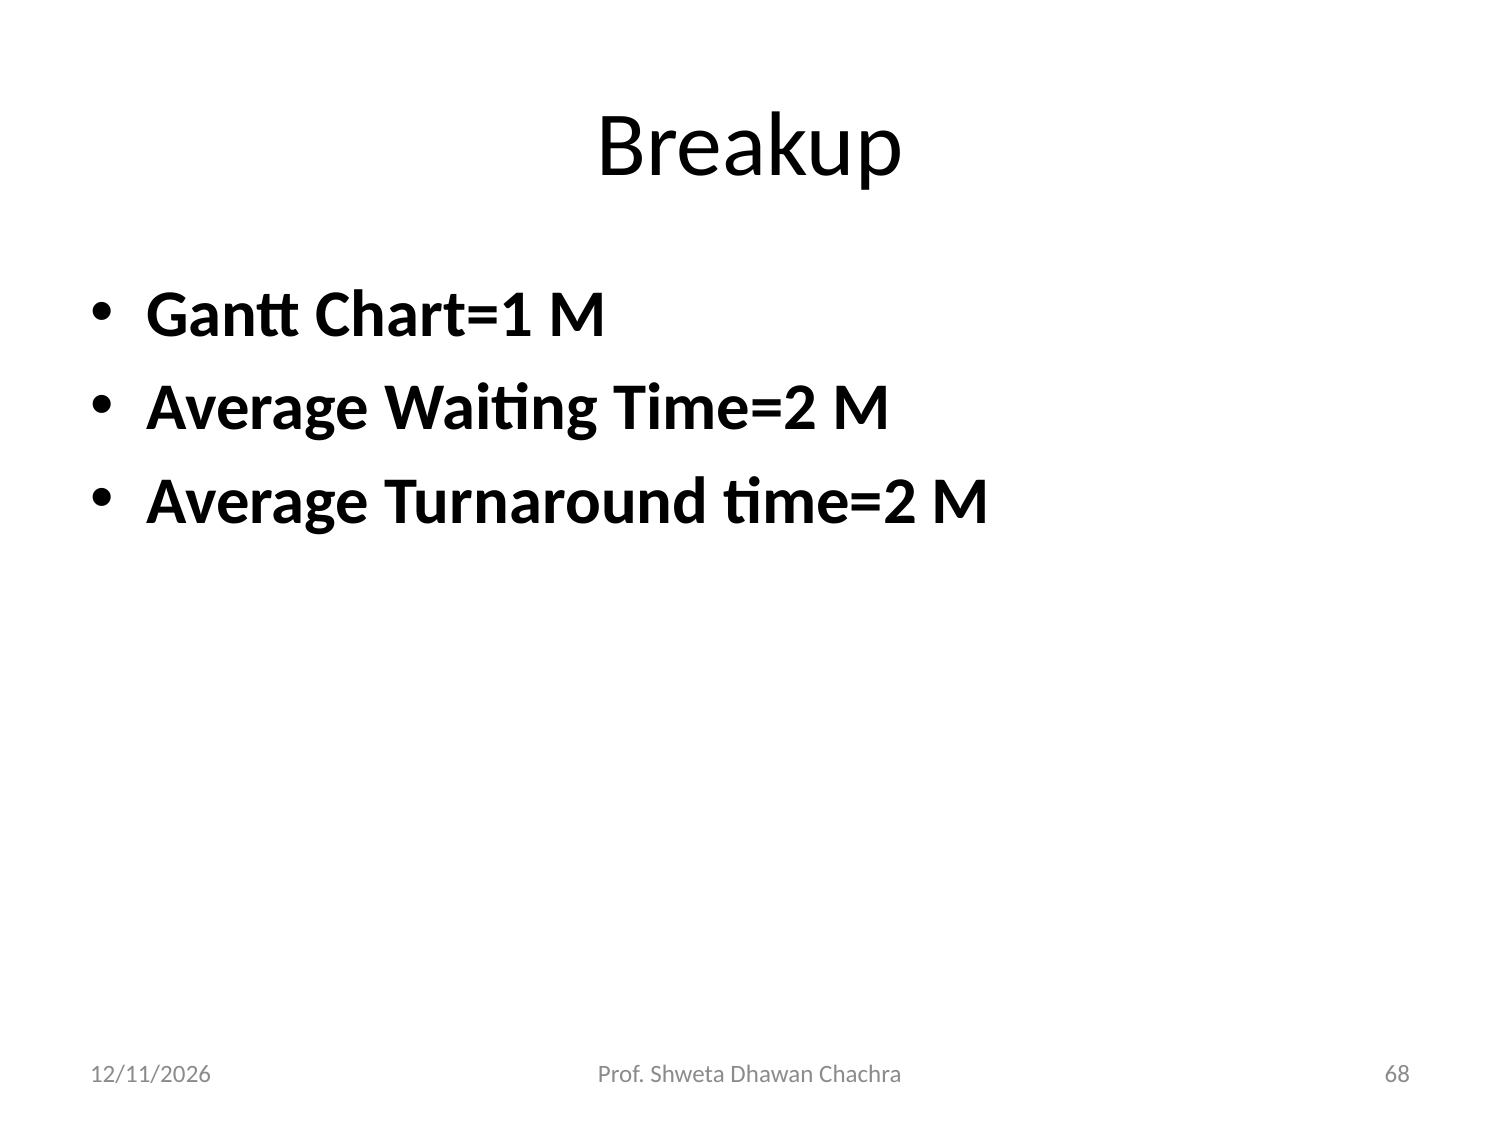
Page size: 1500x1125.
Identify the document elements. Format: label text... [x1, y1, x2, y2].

footer Prof. Shweta Dhawan Chachra [512, 1042, 988, 1103]
title Breakup [75, 45, 1425, 233]
slide_number 68 [1074, 1042, 1425, 1103]
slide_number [75, 1042, 425, 1103]
list Gantt Chart=1 M Average Waiting Time=2 M Average Turnaround time=2 M [75, 262, 1425, 1005]
